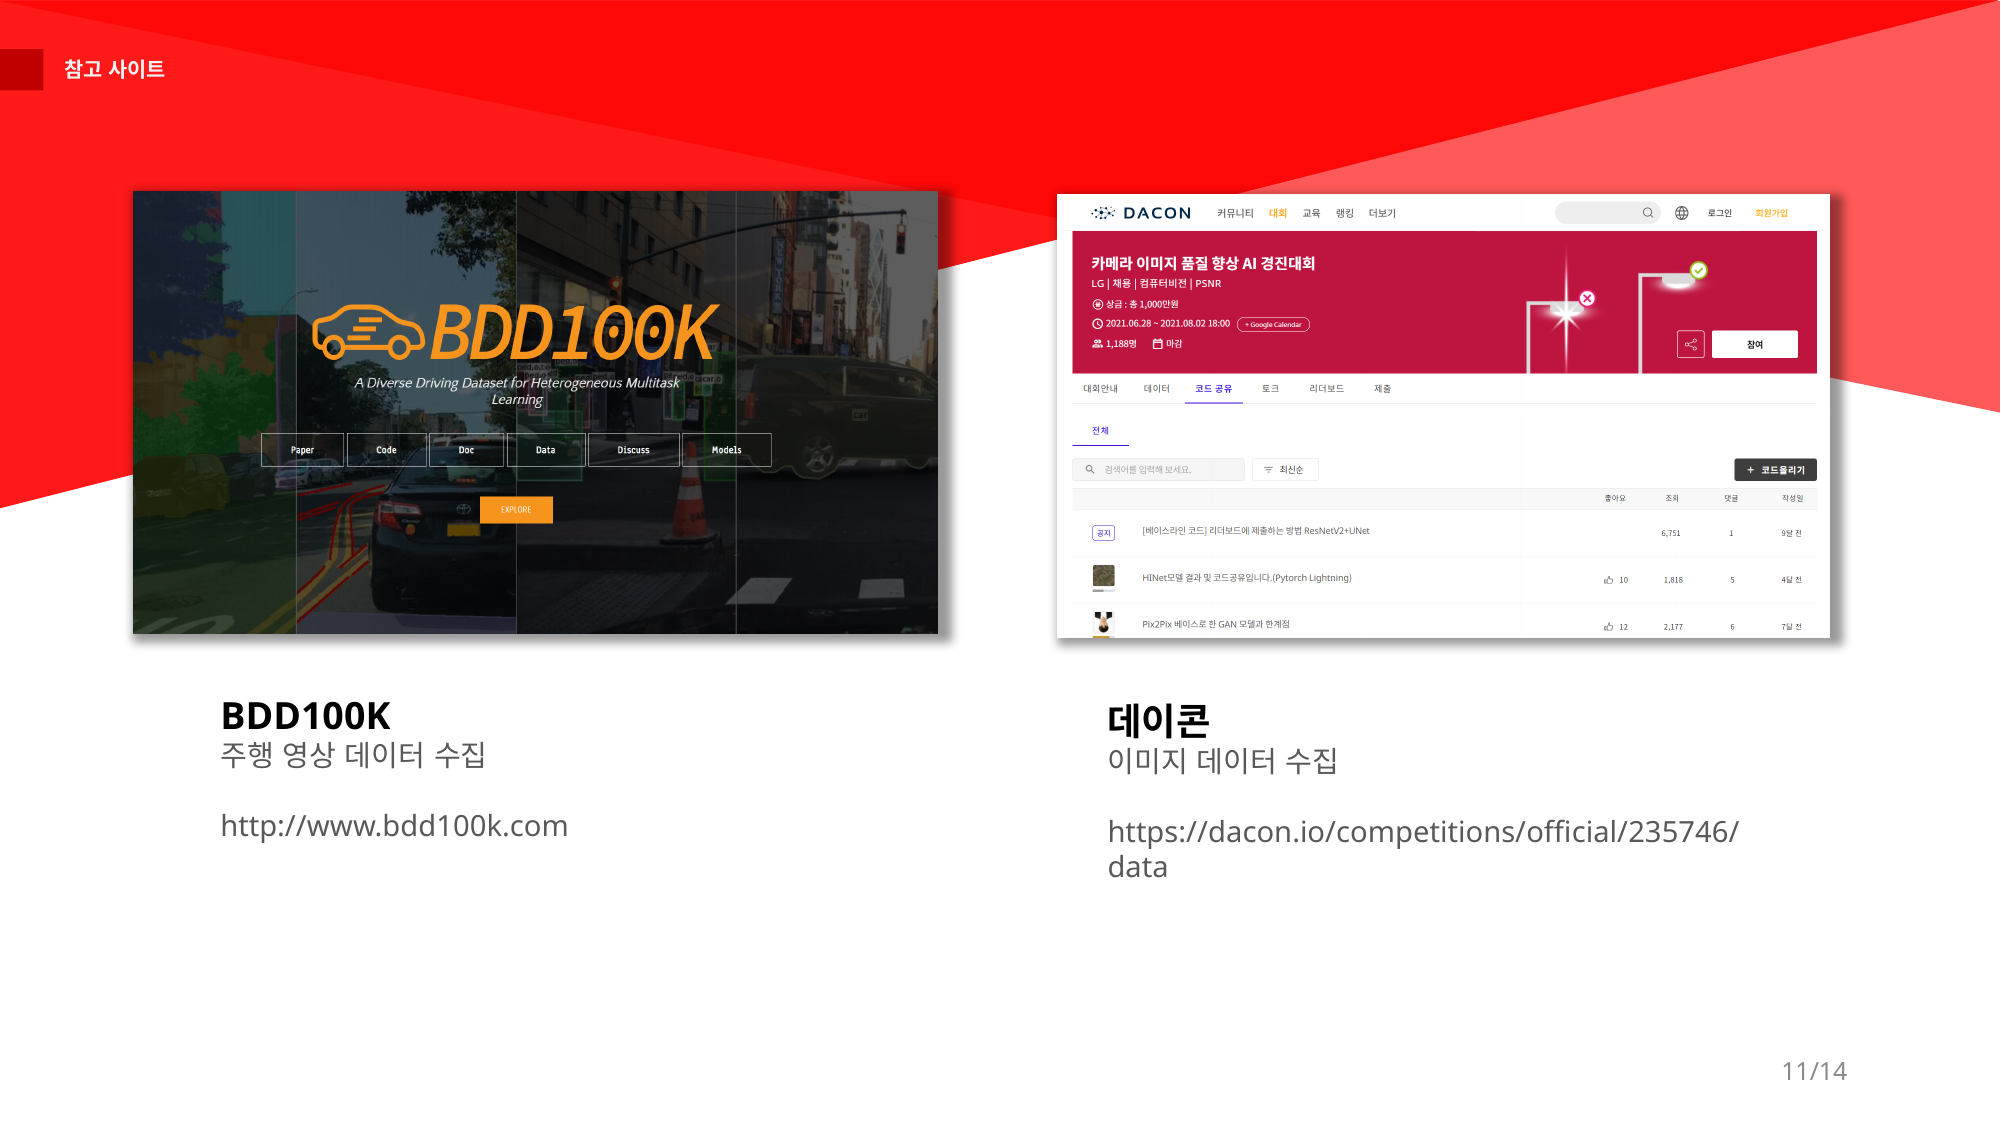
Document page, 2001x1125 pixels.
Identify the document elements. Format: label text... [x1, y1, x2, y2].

picture [1057, 194, 1830, 638]
picture [133, 191, 938, 634]
text_box [0, 48, 44, 92]
text_box 참고 사이트 [49, 49, 181, 89]
slide_number 11/14 [1412, 1042, 1863, 1103]
text_box BDD100K 주행 영상 데이터 수집 http://www.bdd100k.com [205, 684, 617, 850]
text_box 데이콘 이미지 데이터 수집 https://dacon.io/competitions/official/235746/data [1255, 690, 1795, 891]
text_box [745, 0, 1255, 1125]
